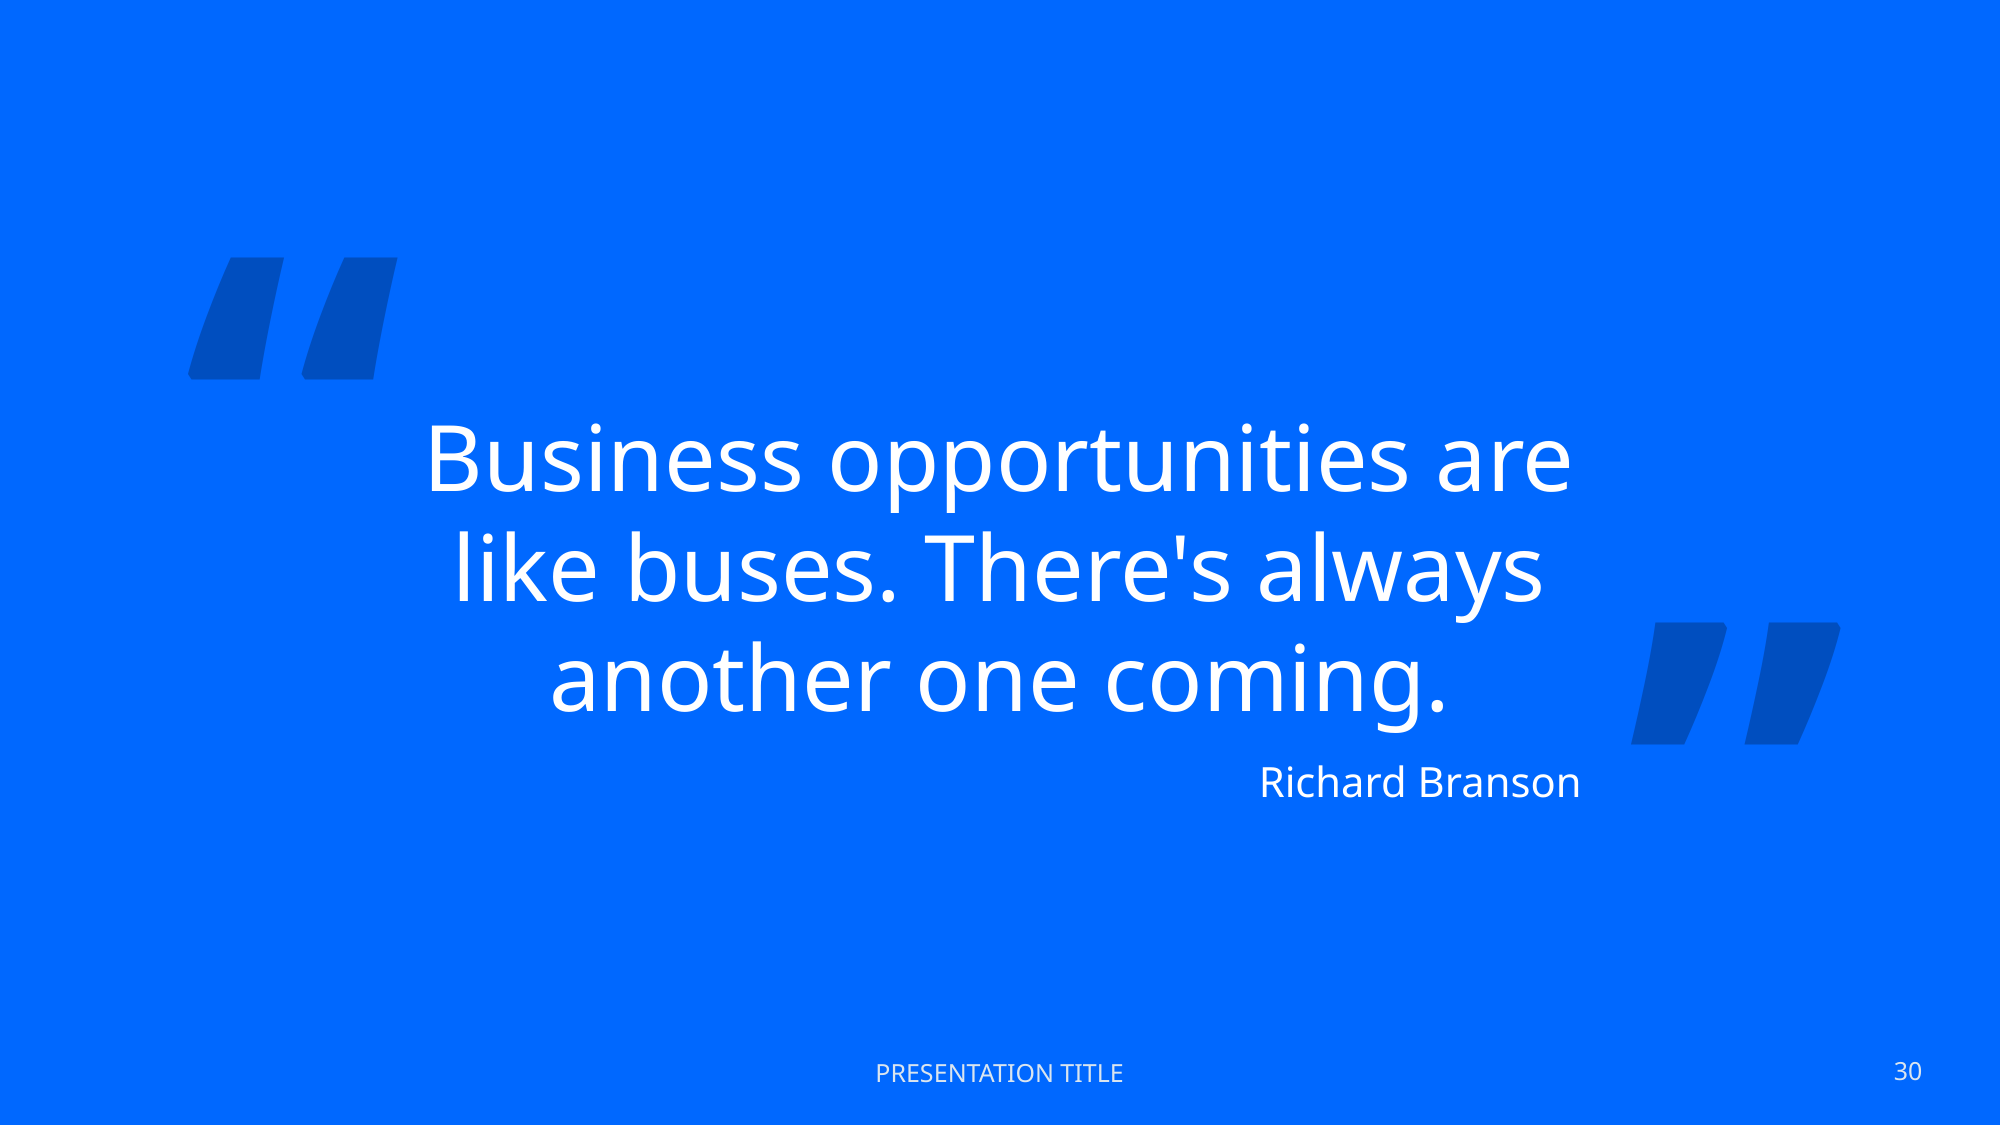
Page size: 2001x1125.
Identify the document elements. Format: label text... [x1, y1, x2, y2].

list “ [167, 175, 392, 462]
slide_number 30 [1487, 1042, 1938, 1103]
list Richard Branson [1020, 754, 1597, 895]
footer PRESENTATION TITLE [662, 1042, 1338, 1103]
list ” [1610, 540, 1835, 818]
title Business opportunities are like buses. There's always another one coming. [397, 175, 1603, 738]
